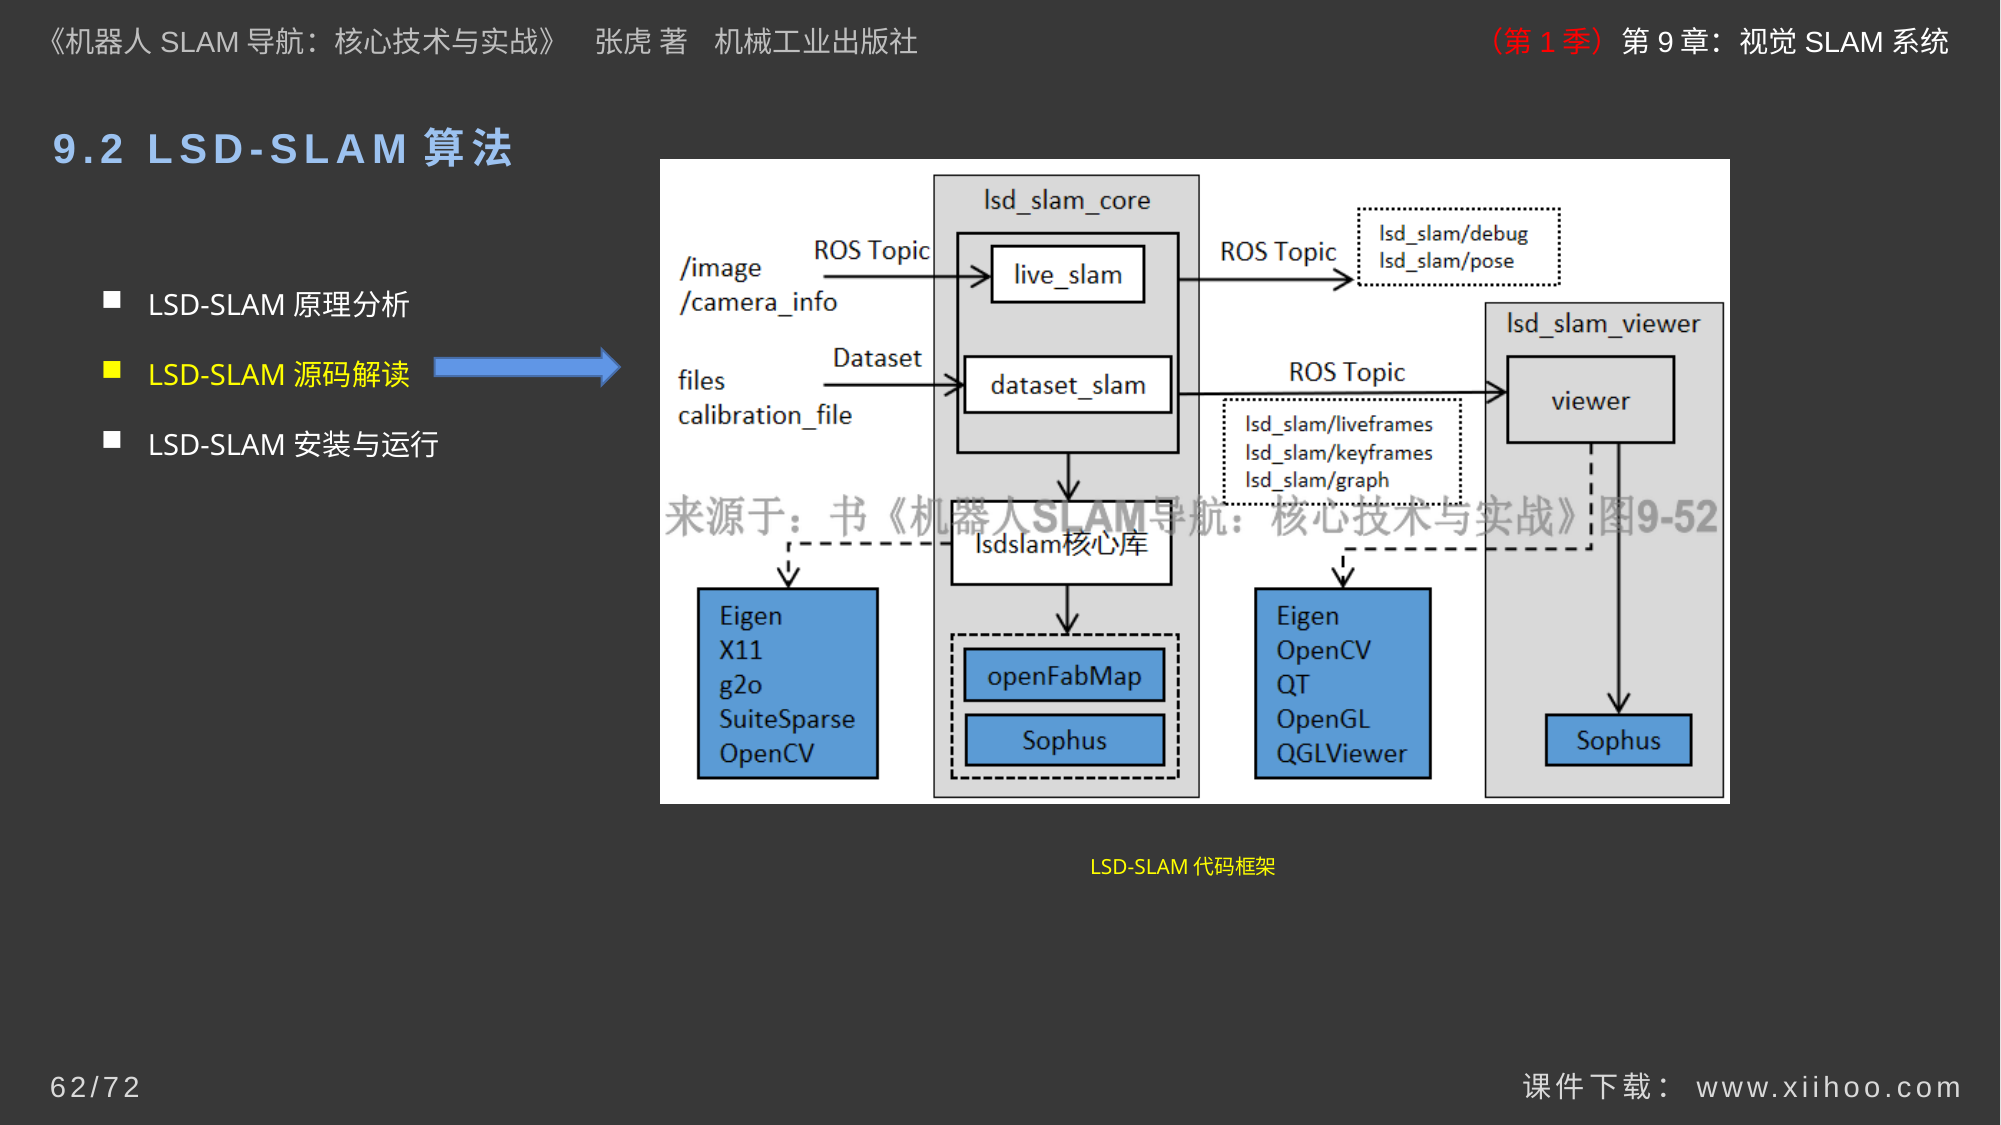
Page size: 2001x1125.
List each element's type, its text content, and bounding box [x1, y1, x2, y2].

text_box 62/72 [34, 1060, 187, 1111]
picture [0, 0, 2001, 1125]
text_box [433, 346, 622, 388]
title 9.2 LSD-SLAM算法 [38, 98, 620, 180]
text_box 课件下载：www.xiihoo.com [1493, 1057, 1991, 1114]
text_box 《机器人SLAM导航：核心技术与实战》 张虎 著 机械工业出版社 [16, 16, 940, 66]
text_box （第1季）第9章：视觉SLAM系统 [1075, 16, 1965, 66]
text_box LSD-SLAM代码框架 [1075, 820, 1308, 886]
text_box LSD-SLAM原理分析 LSD-SLAM源码解读 LSD-SLAM安装与运行 [86, 243, 501, 469]
